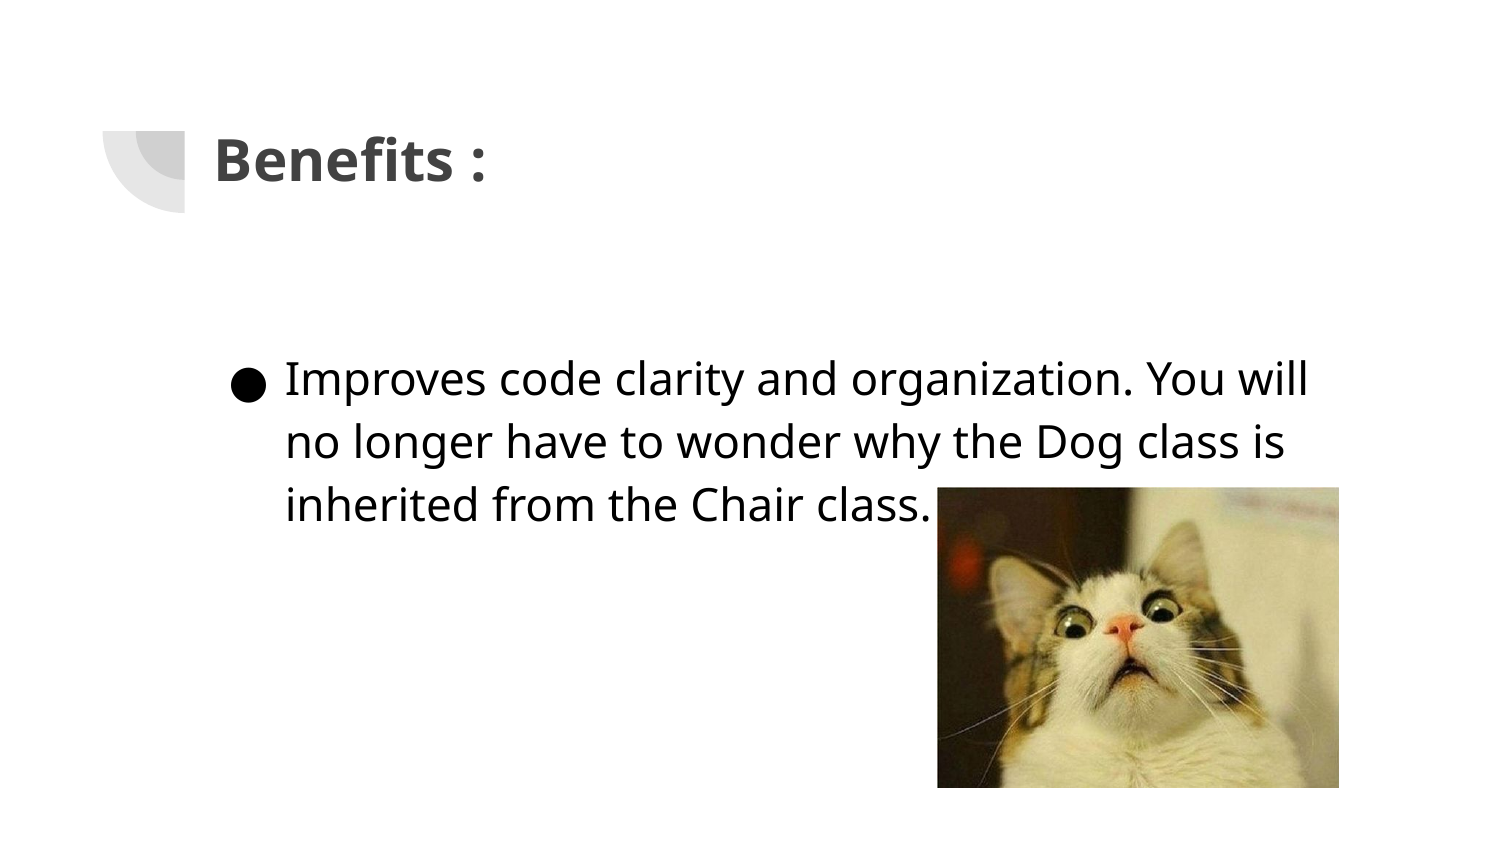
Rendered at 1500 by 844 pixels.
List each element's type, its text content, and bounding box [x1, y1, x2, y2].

picture [937, 487, 1340, 788]
list Improves code clarity and organization. You will no longer have to wonder why the Dog class is inherited from the Chair class. [213, 326, 1368, 744]
title Benefits : [213, 98, 1368, 262]
